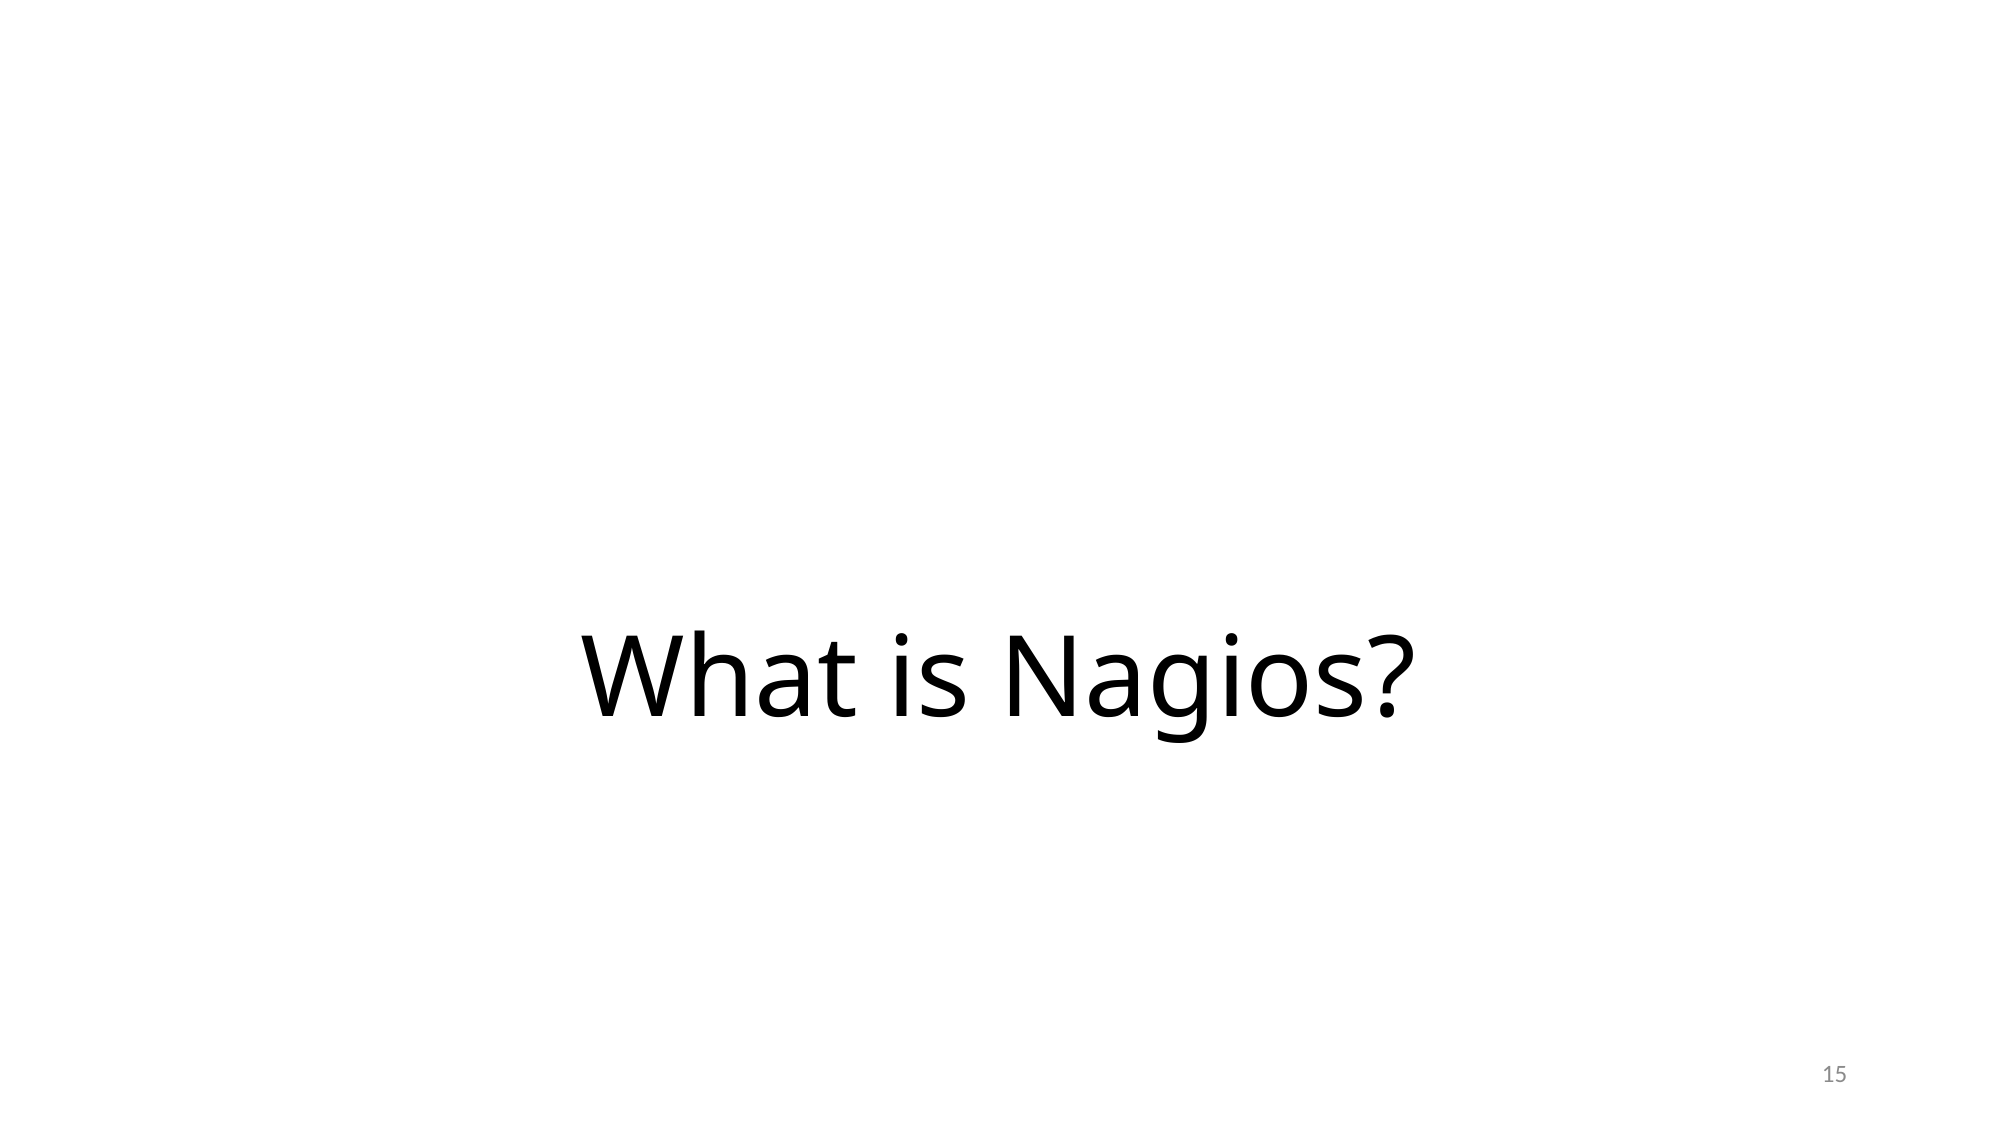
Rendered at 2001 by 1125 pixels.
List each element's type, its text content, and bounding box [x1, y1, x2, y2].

title What is Nagios? [136, 280, 1862, 749]
slide_number 15 [1412, 1042, 1863, 1103]
